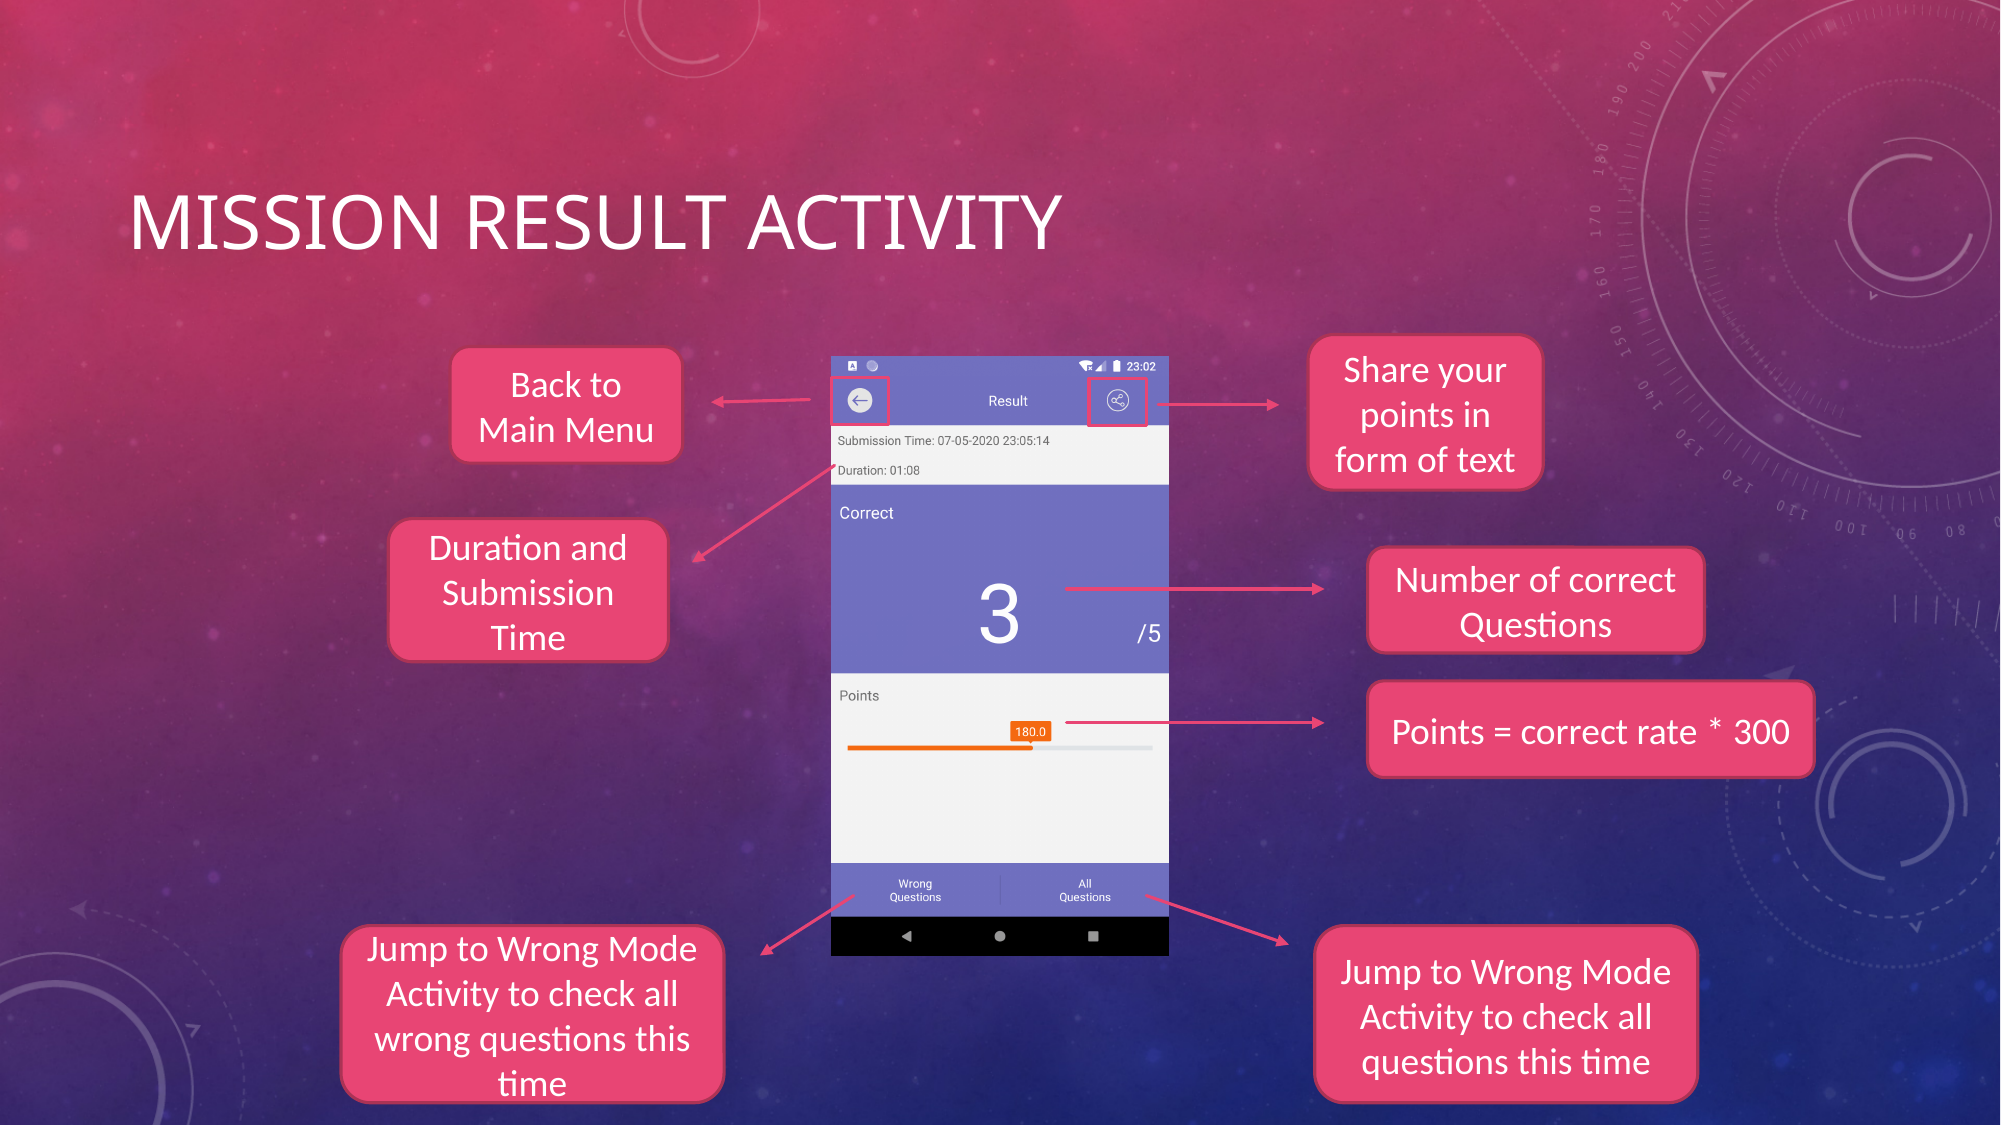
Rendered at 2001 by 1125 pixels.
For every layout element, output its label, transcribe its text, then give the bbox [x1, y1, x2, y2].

text_box Points = correct rate * 300 [1365, 679, 1816, 780]
text_box Jump to Wrong Mode Activity to check all questions this time [1313, 924, 1700, 1105]
text_box Back to Main Menu [448, 344, 685, 465]
text_box Share your points in form of text [1306, 332, 1545, 492]
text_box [710, 399, 810, 403]
text_box Jump to Wrong Mode Activity to check all wrong questions this time [339, 924, 726, 1105]
picture [0, 0, 2001, 1125]
title Mission Result Activity [112, 99, 1775, 339]
text_box Duration and Submission Time [386, 517, 671, 664]
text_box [1145, 895, 1290, 945]
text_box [691, 465, 835, 563]
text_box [759, 895, 854, 956]
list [831, 356, 1169, 956]
text_box Number of correct Questions [1366, 545, 1707, 655]
